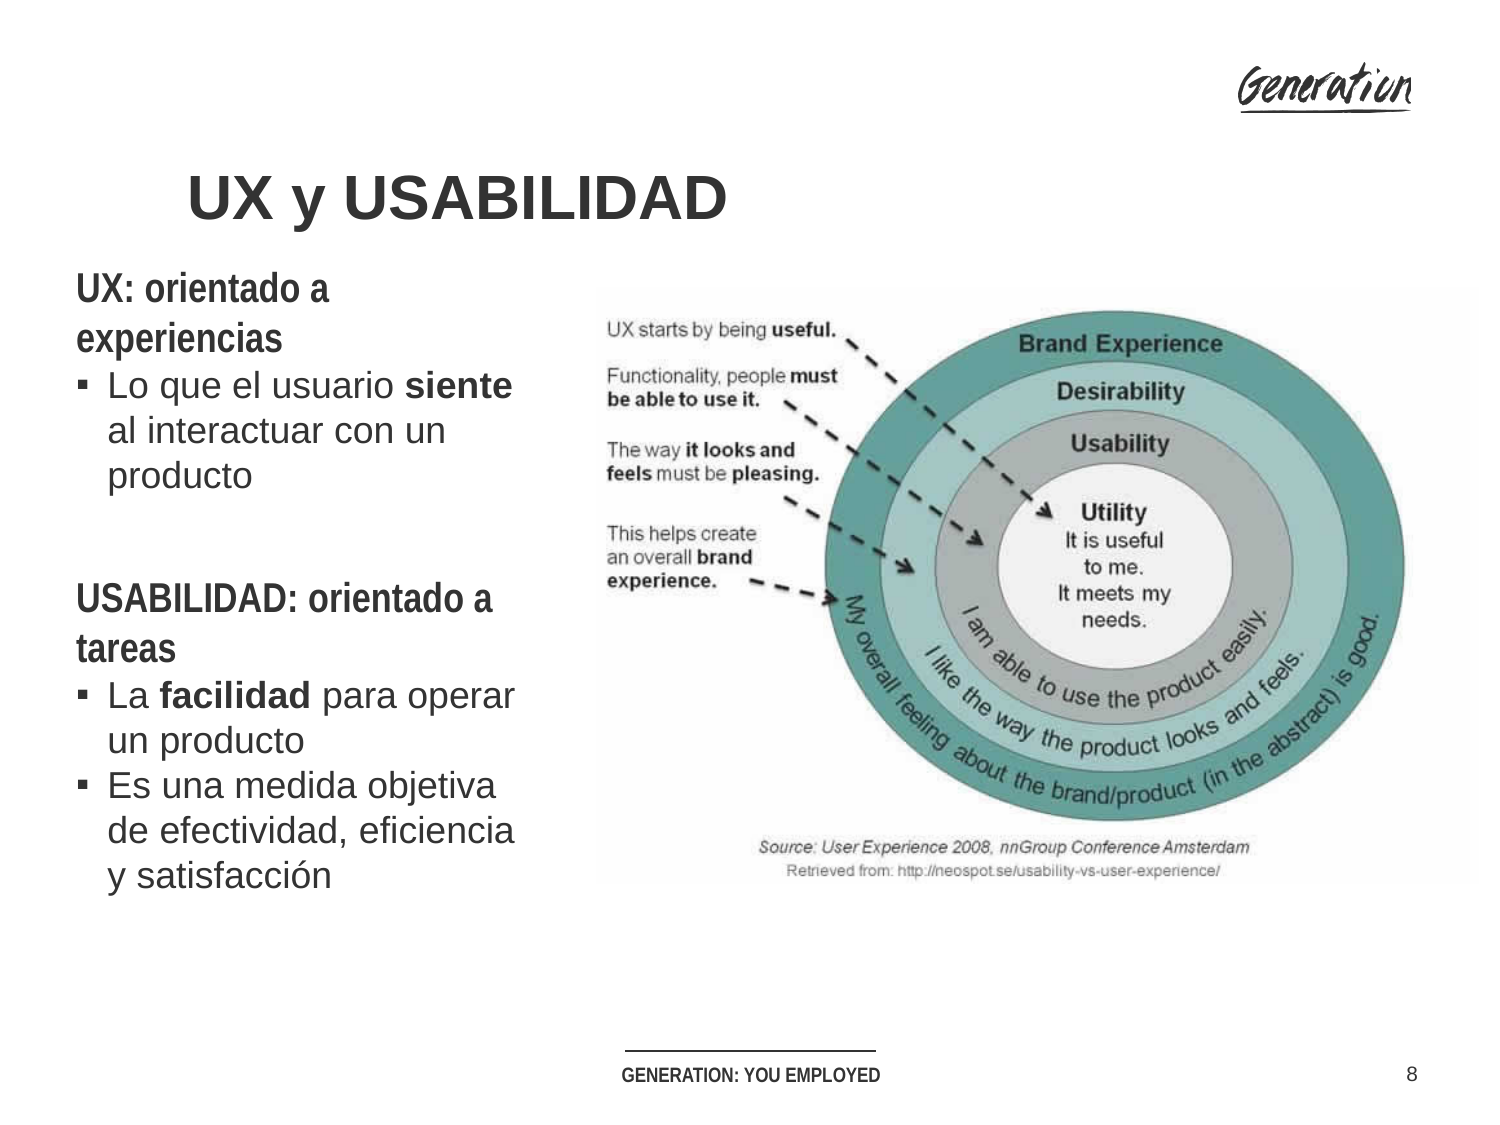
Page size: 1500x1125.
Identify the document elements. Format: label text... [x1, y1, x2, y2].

list UX: orientado a experiencias Lo que el usuario siente al interactuar con un producto USABILIDAD: orientado a tareas La facilidad para operar un producto Es una medida objetiva de efectividad, eficiencia y satisfacción [75, 260, 523, 1125]
picture [596, 287, 1479, 884]
picture [1238, 62, 1411, 113]
title UX y USABILIDAD [187, 149, 1500, 241]
